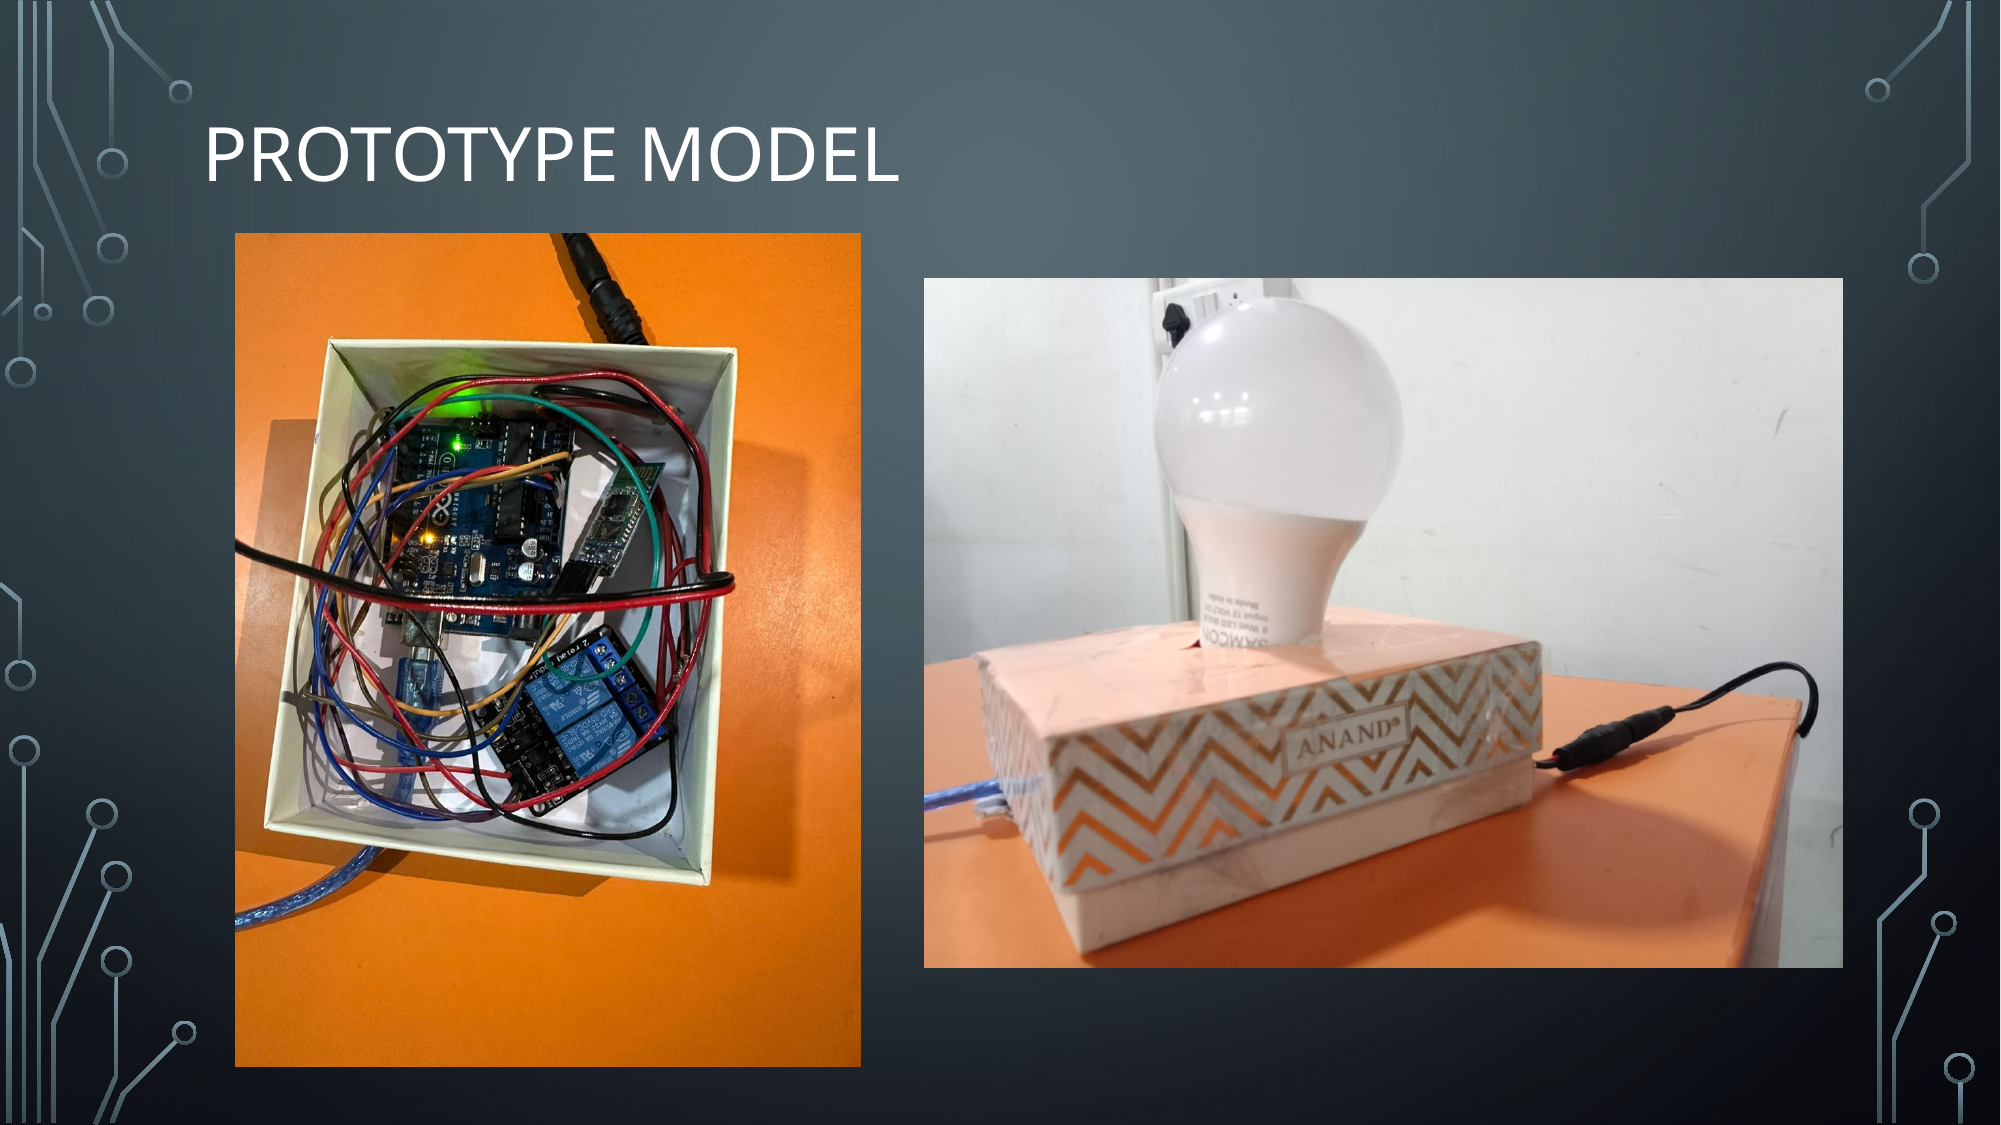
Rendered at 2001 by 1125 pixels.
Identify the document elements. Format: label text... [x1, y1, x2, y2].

title Prototype Model [187, 58, 1813, 256]
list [235, 233, 861, 1067]
picture [924, 278, 1843, 968]
